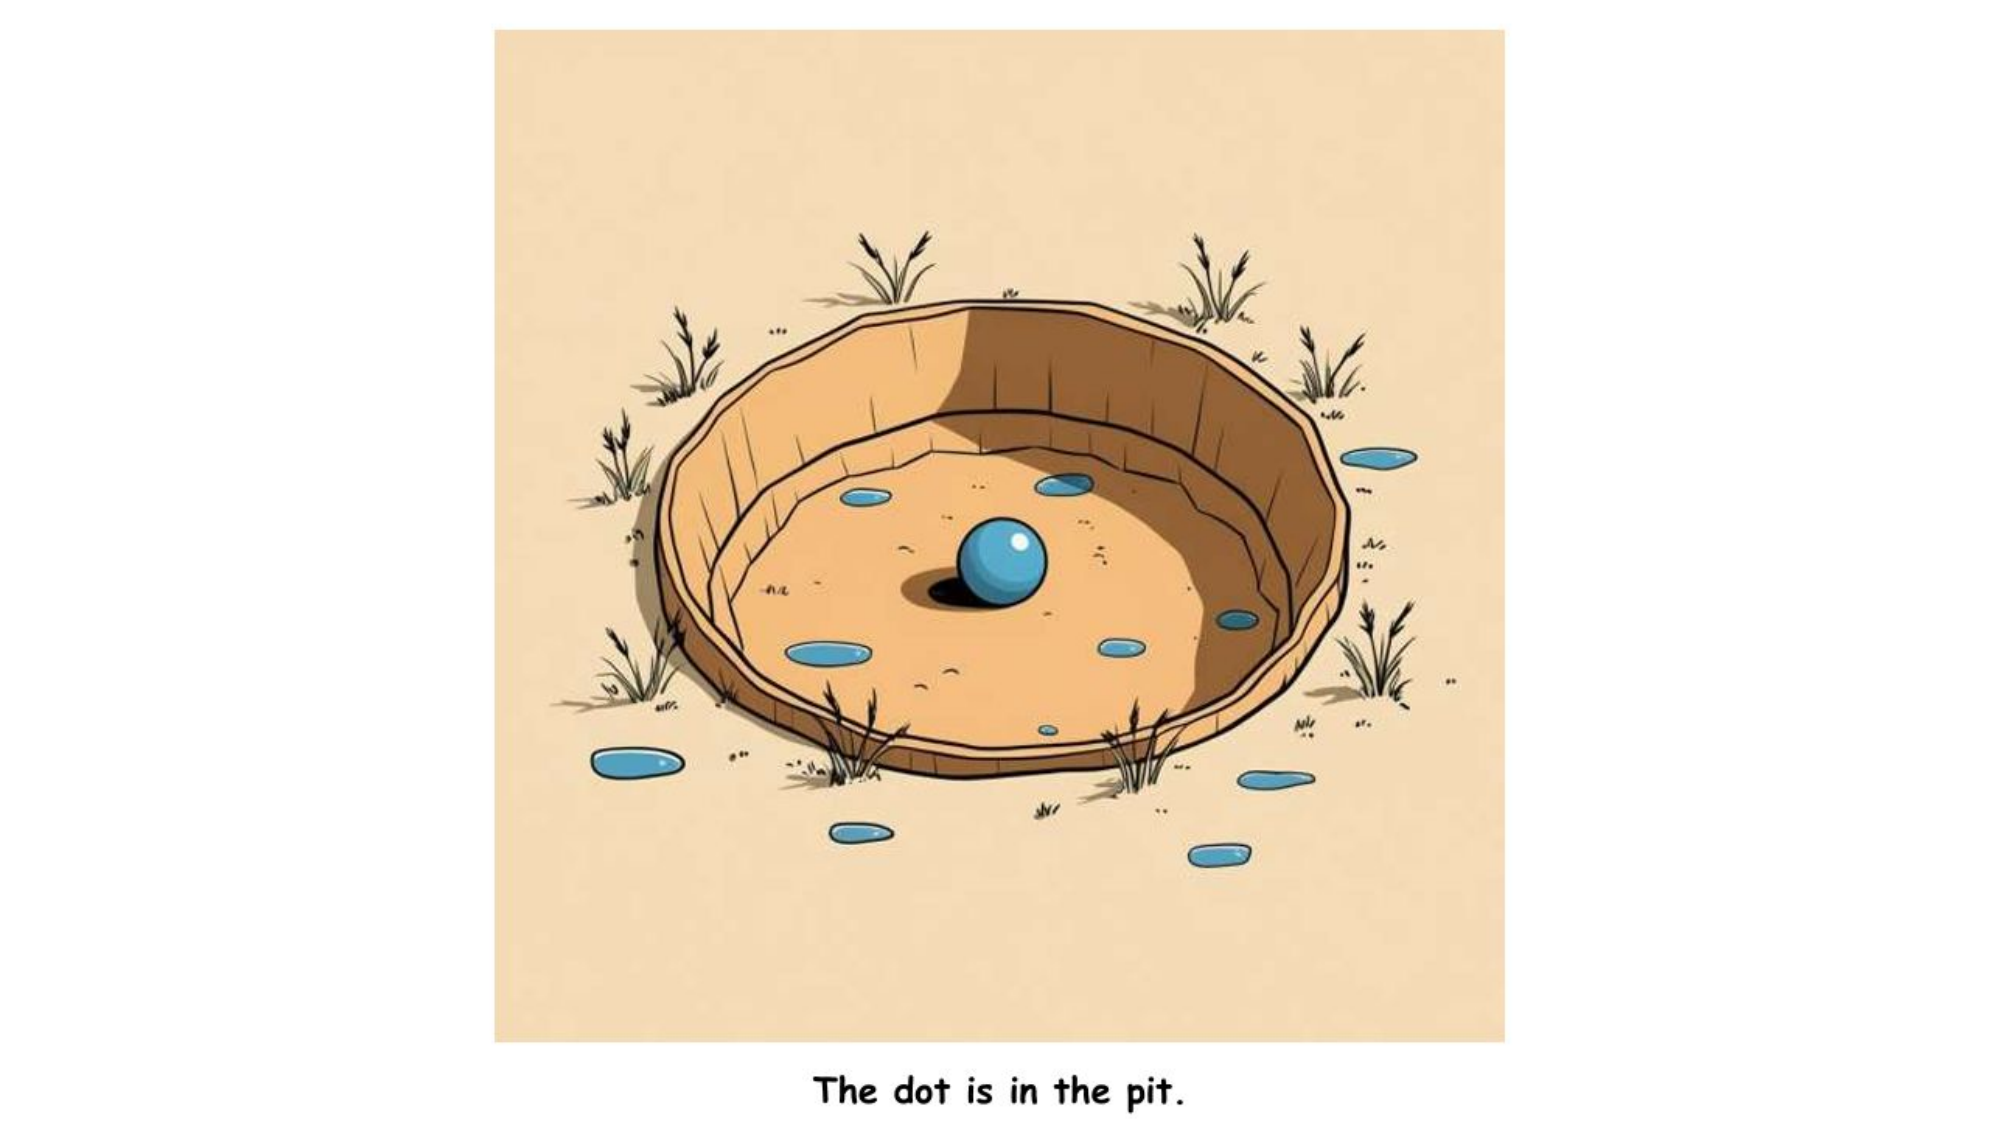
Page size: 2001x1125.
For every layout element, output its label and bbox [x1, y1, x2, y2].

picture [442, 0, 1558, 1125]
